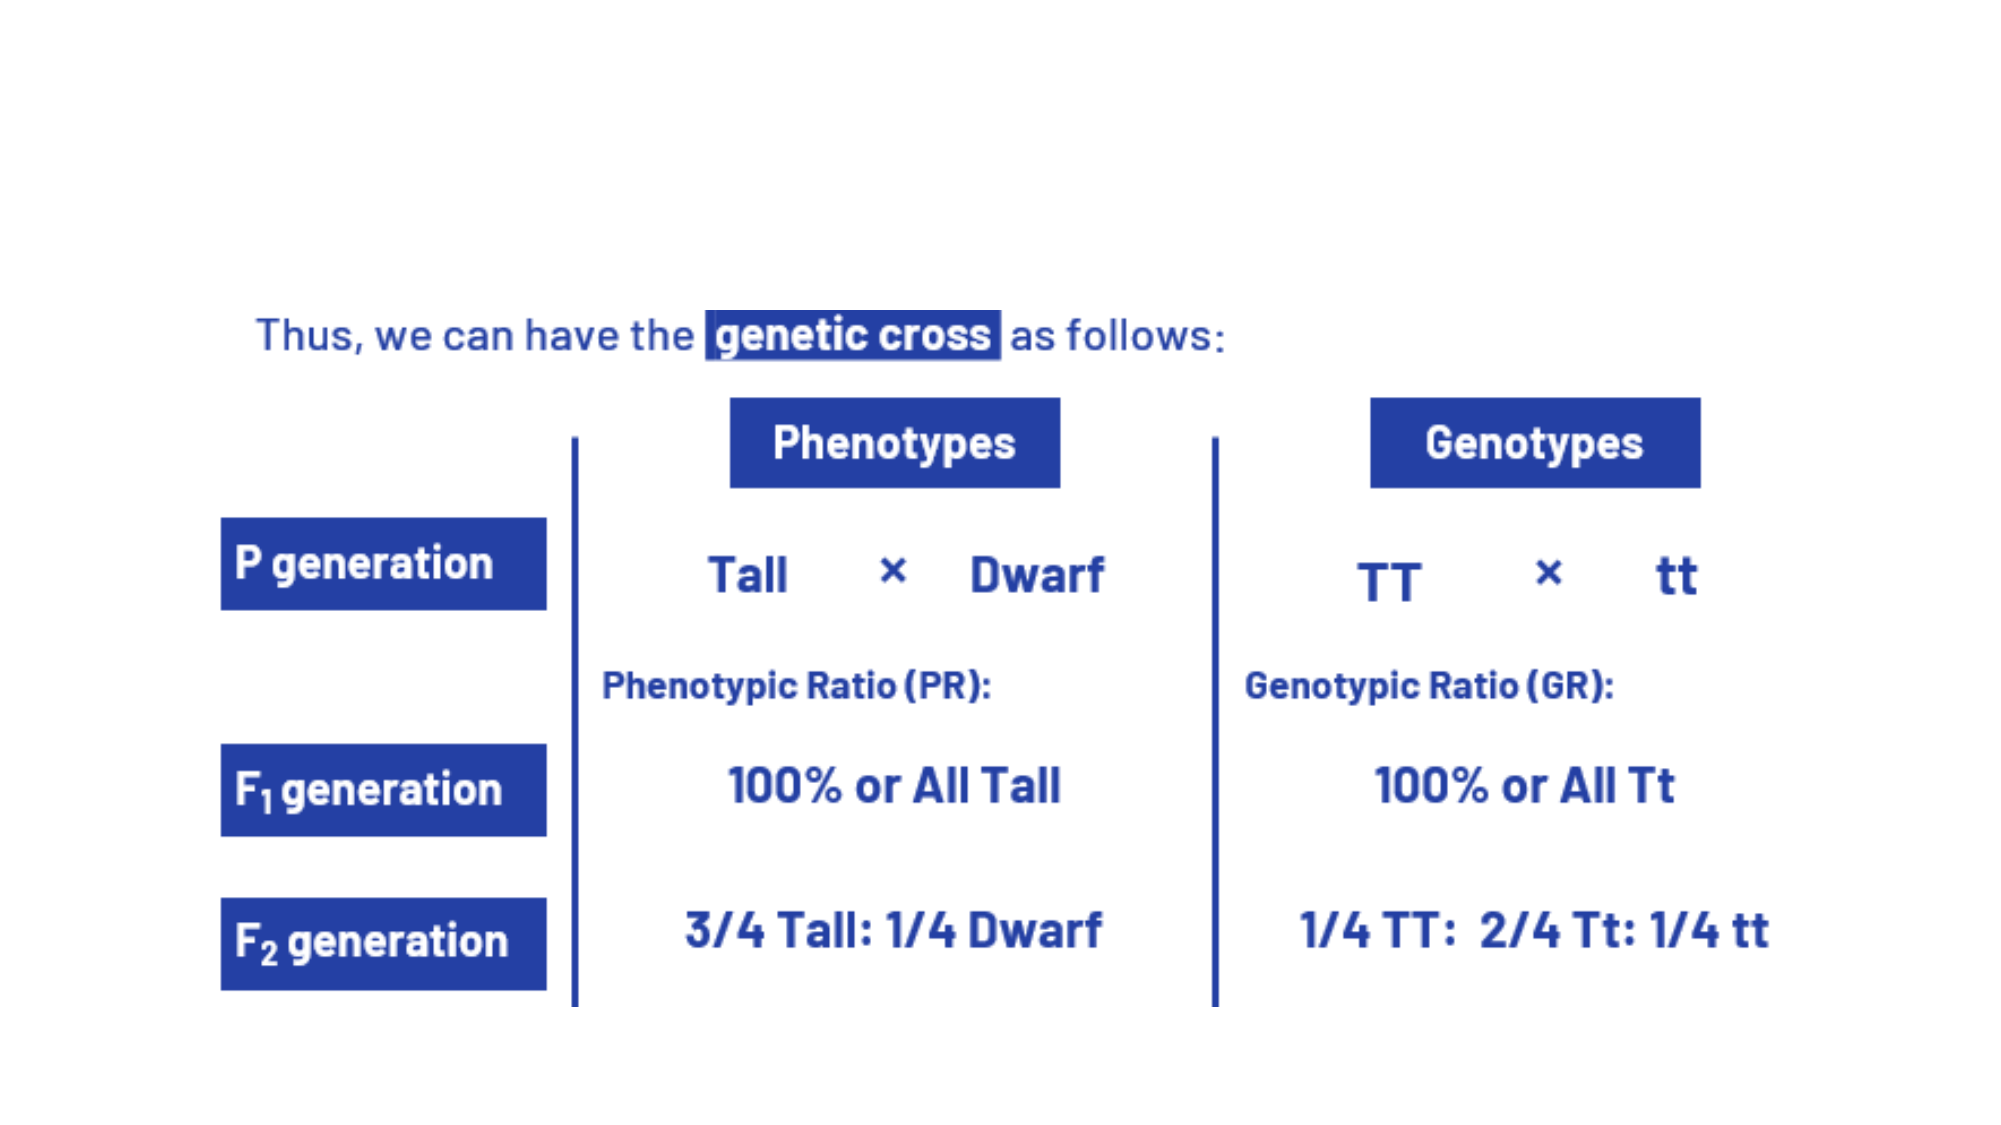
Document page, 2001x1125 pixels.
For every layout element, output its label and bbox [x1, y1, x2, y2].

list [216, 309, 1793, 1008]
